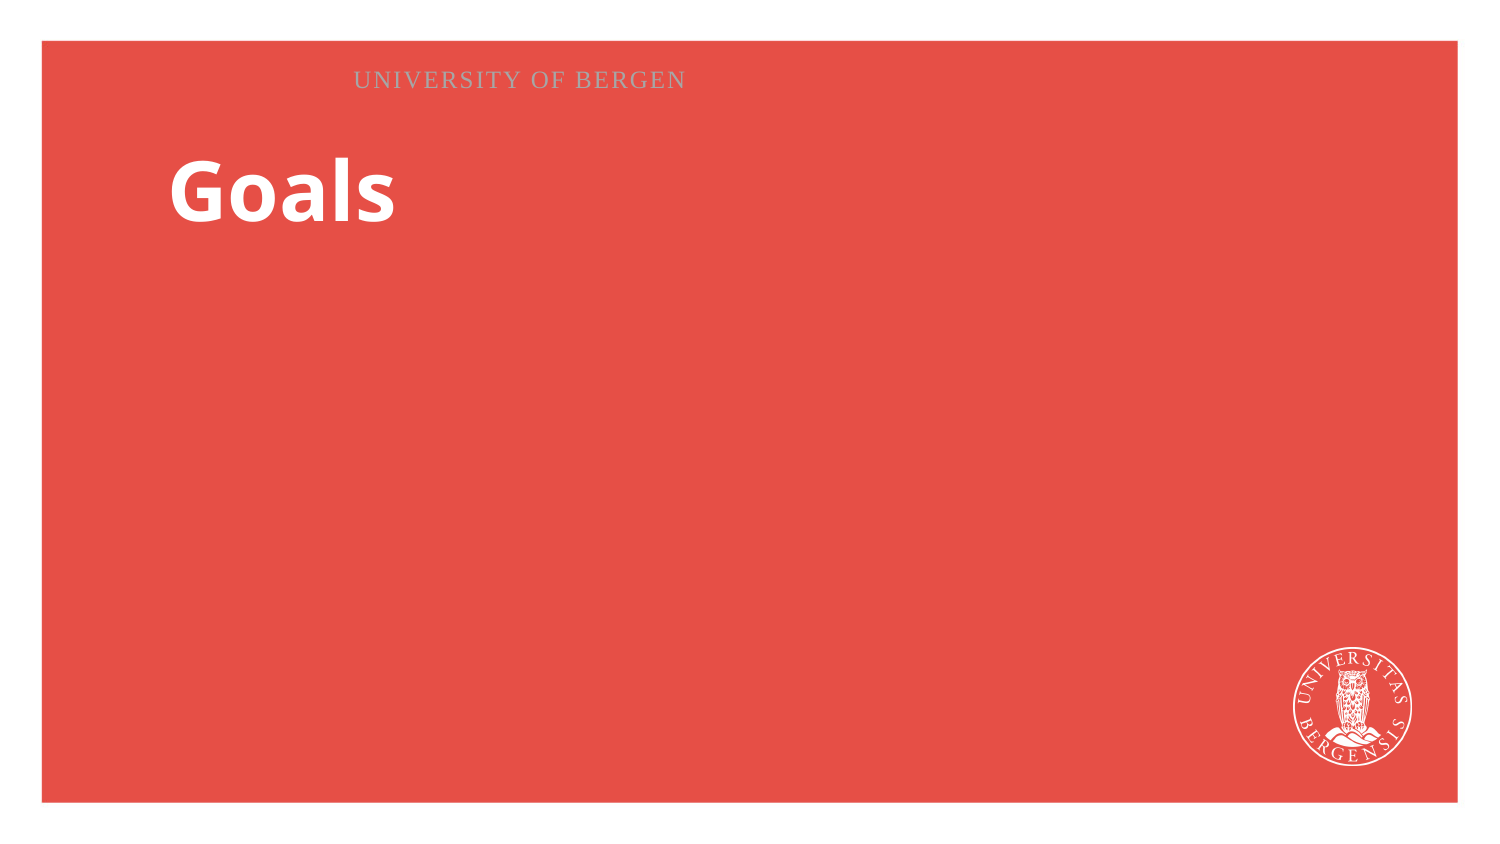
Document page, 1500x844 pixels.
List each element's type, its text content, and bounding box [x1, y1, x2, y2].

footer University of Bergen [0, 63, 1040, 128]
title Goals [167, 137, 1248, 573]
picture [0, 0, 1500, 844]
